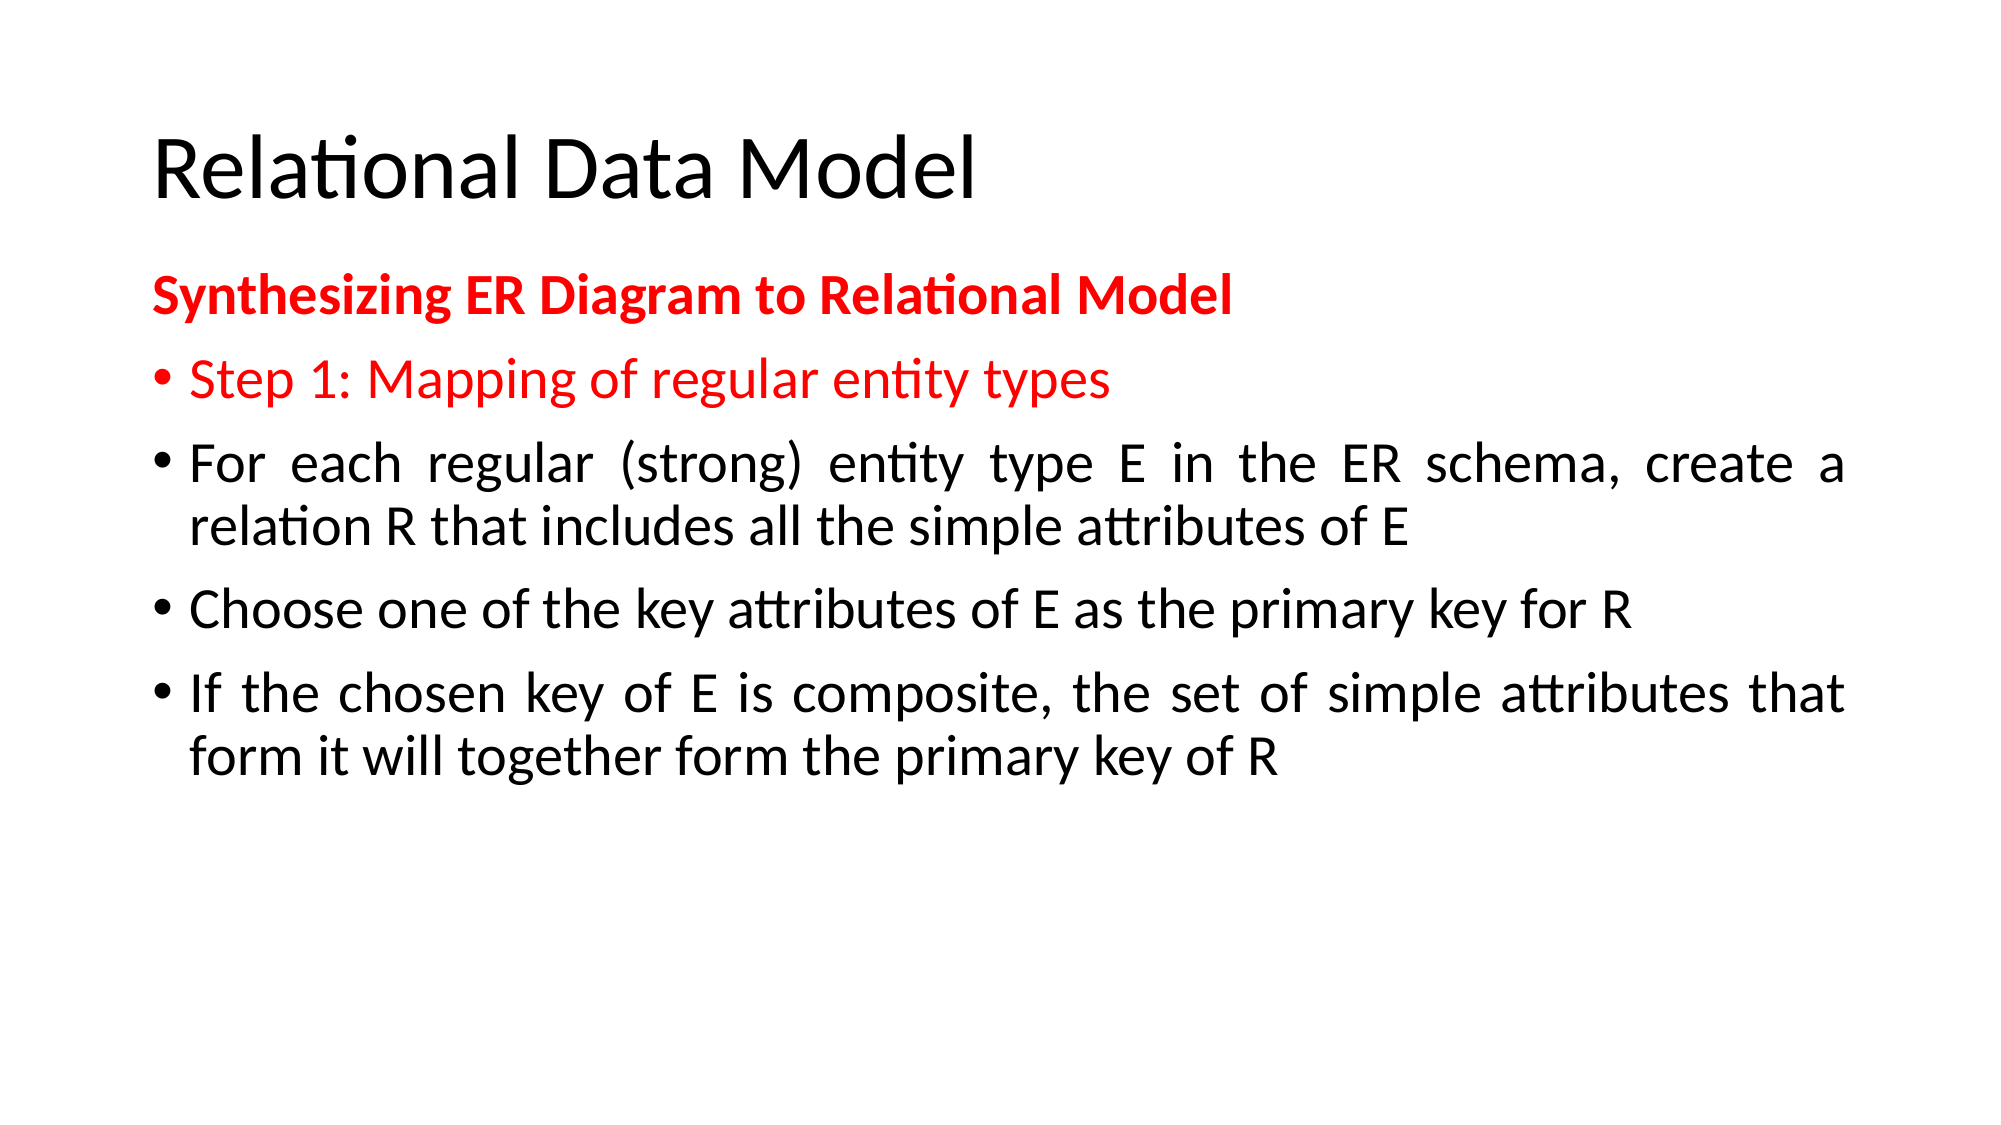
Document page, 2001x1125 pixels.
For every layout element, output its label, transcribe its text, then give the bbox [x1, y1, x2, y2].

list Synthesizing ER Diagram to Relational Model Step 1: Mapping of regular entity types For each regular (strong) entity type E in the ER schema, create a relation R that includes all the simple attributes of E Choose one of the key attributes of E as the primary key for R If the chosen key of E is composite, the set of simple attributes that form it will together form the primary key of R [137, 257, 1863, 1093]
title Relational Data Model [137, 59, 1863, 257]
